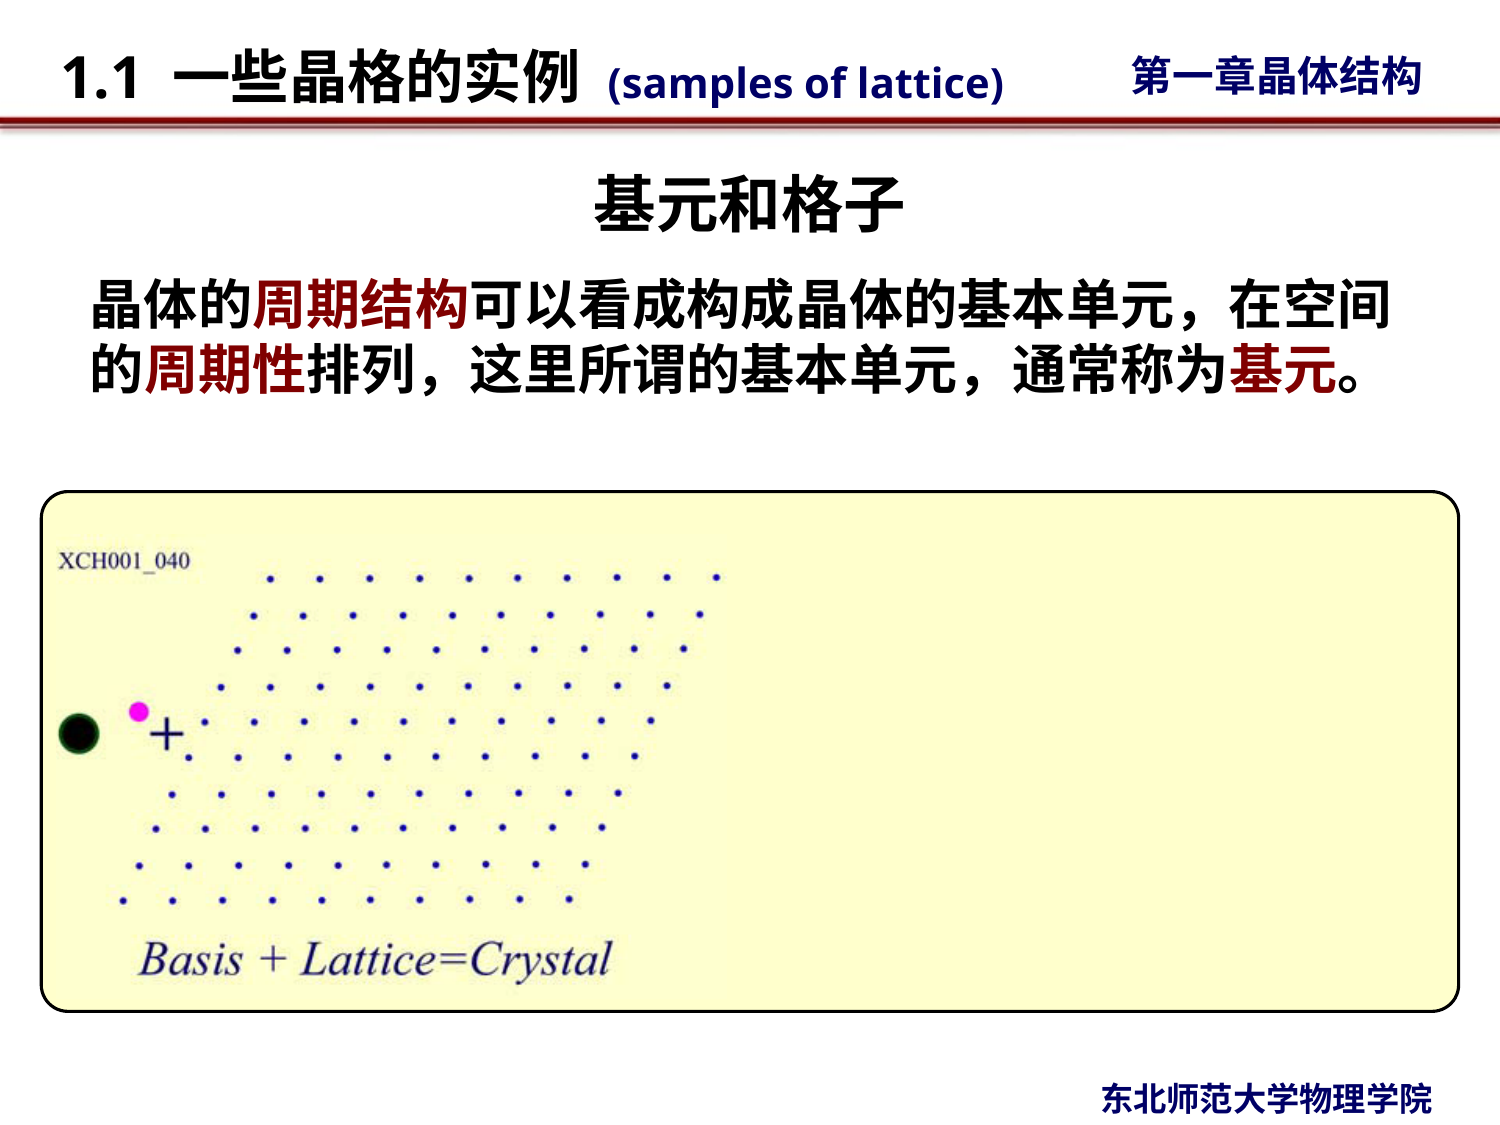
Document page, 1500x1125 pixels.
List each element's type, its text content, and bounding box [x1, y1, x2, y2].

text_box [41, 491, 1459, 1012]
list 晶体的周期结构可以看成构成晶体的基本单元，在空间的周期性排列，这里所谓的基本单元，通常称为基元。 [74, 262, 1425, 994]
picture [0, 0, 1500, 1125]
title 基元和格子 [75, 136, 1425, 249]
